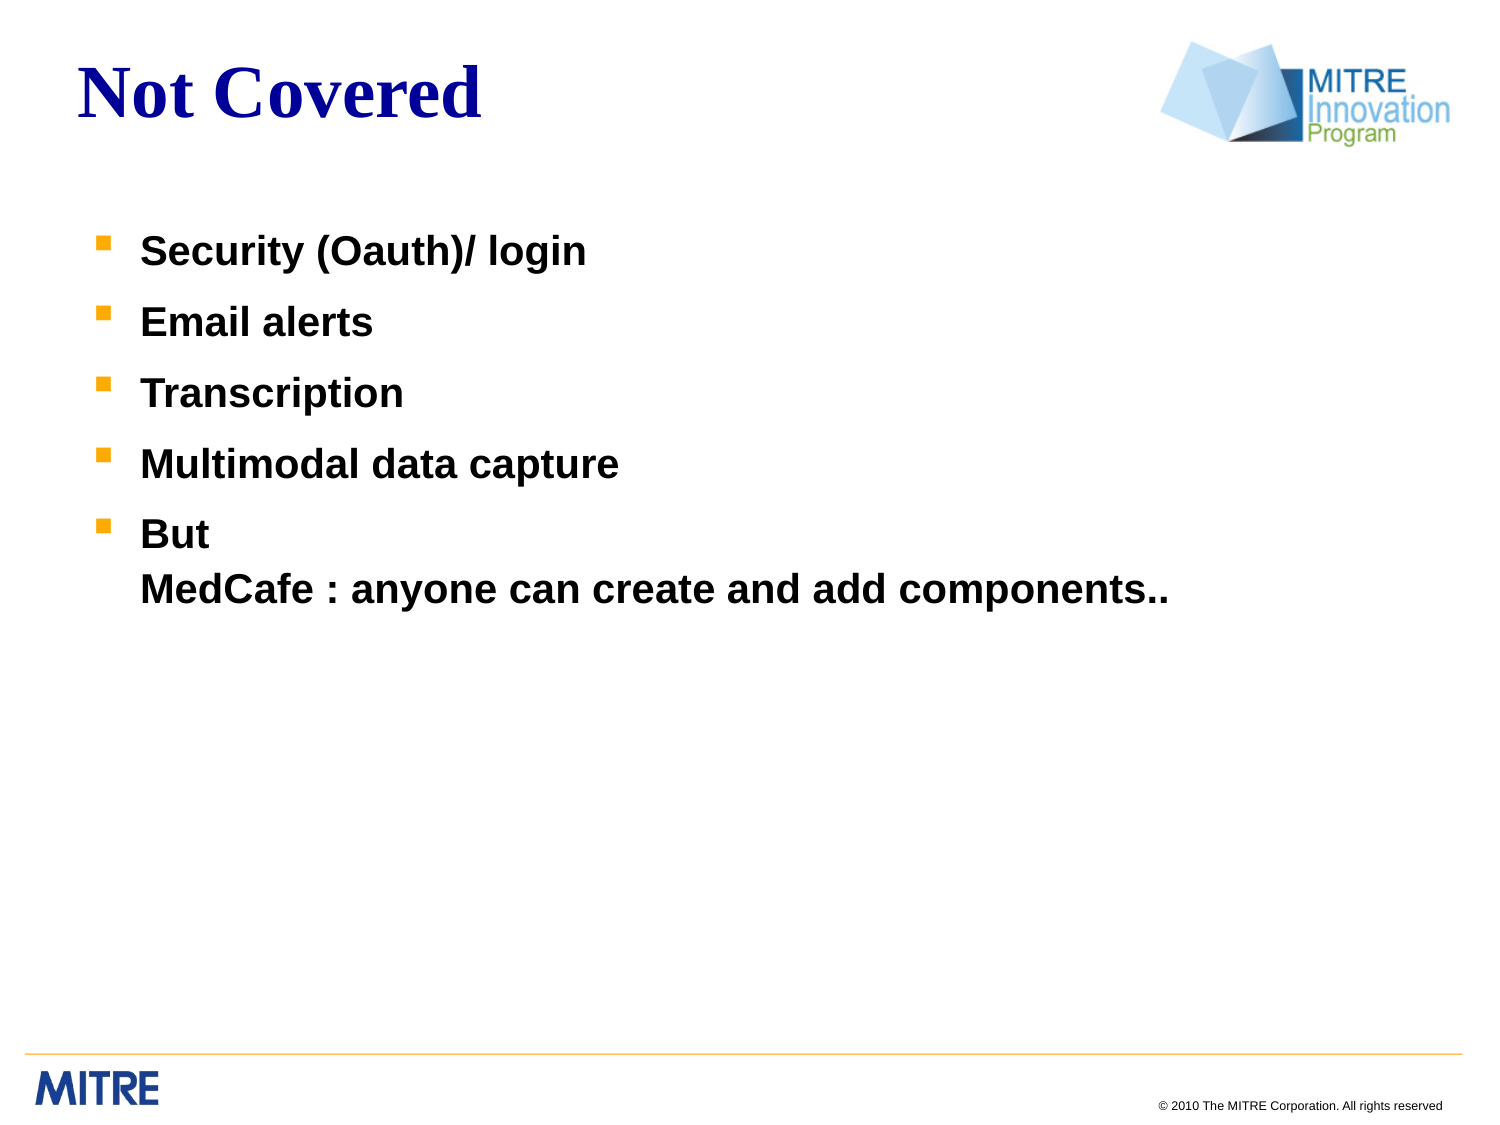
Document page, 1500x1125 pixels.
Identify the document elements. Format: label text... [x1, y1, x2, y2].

list Security (Oauth)/ login Email alerts Transcription Multimodal data capture But MedCafe : anyone can create and add components.. [76, 212, 1411, 1002]
picture [30, 1068, 163, 1111]
picture [1160, 41, 1450, 150]
title Not Covered [62, 62, 1413, 151]
